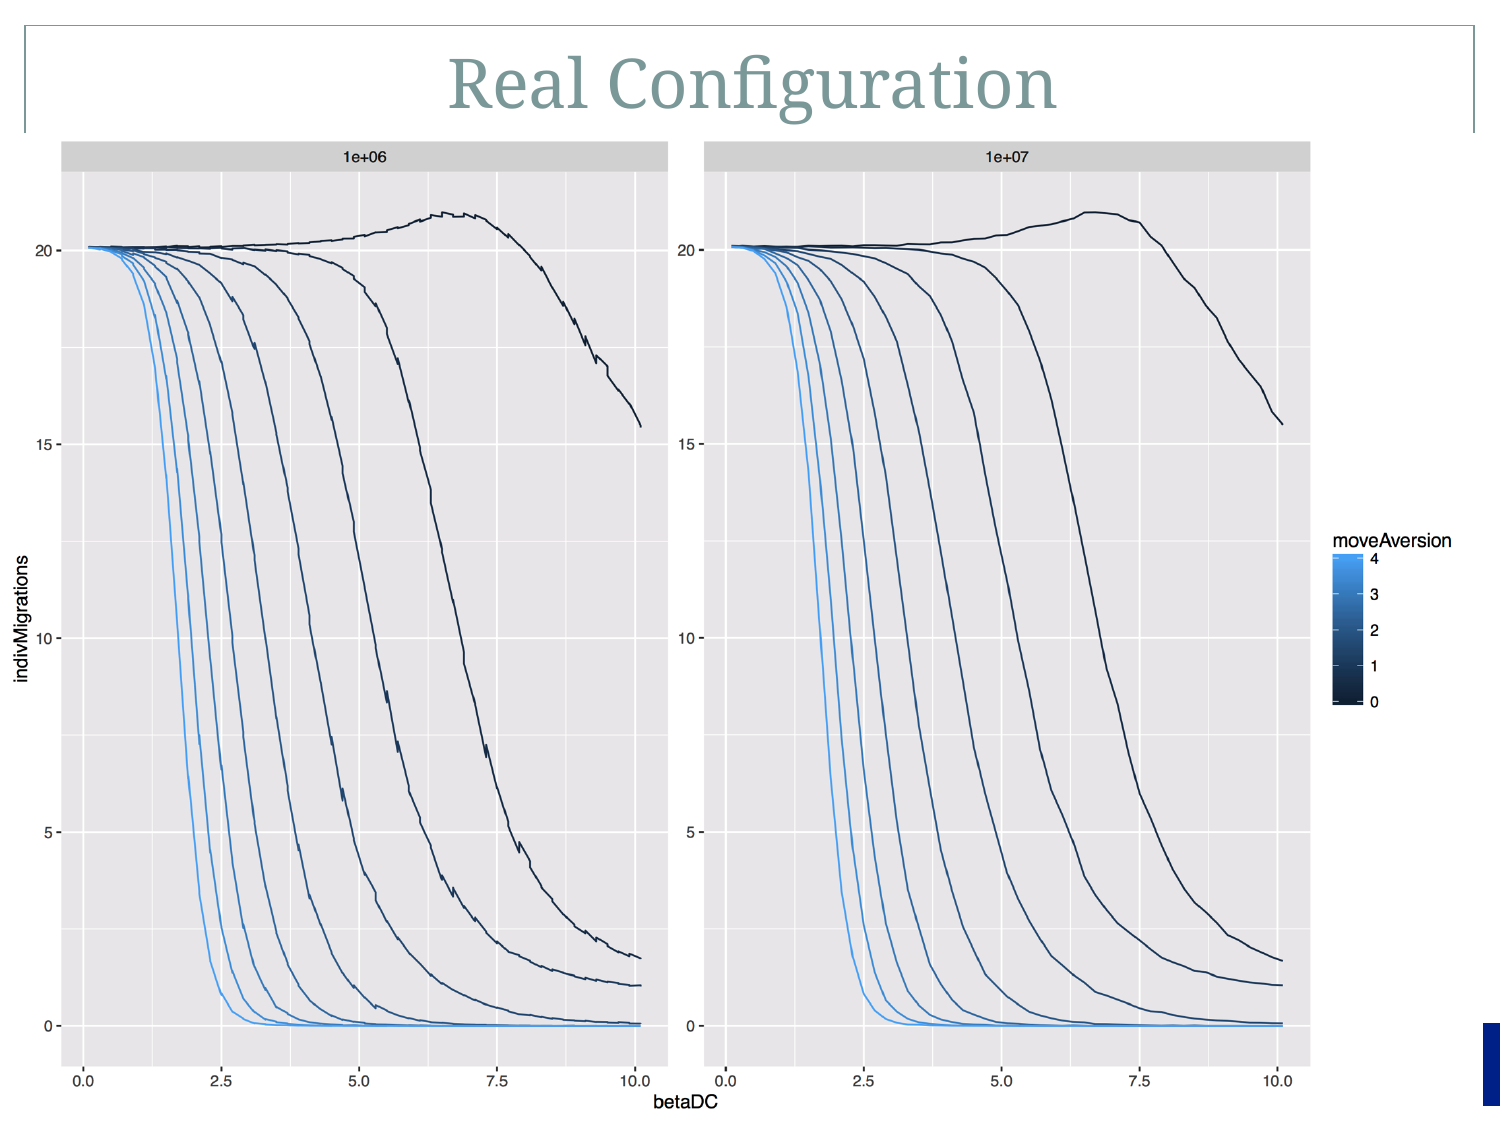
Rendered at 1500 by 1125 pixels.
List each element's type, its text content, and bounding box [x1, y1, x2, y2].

title Real Configuration [53, 5, 1454, 130]
picture [0, 133, 1500, 1121]
